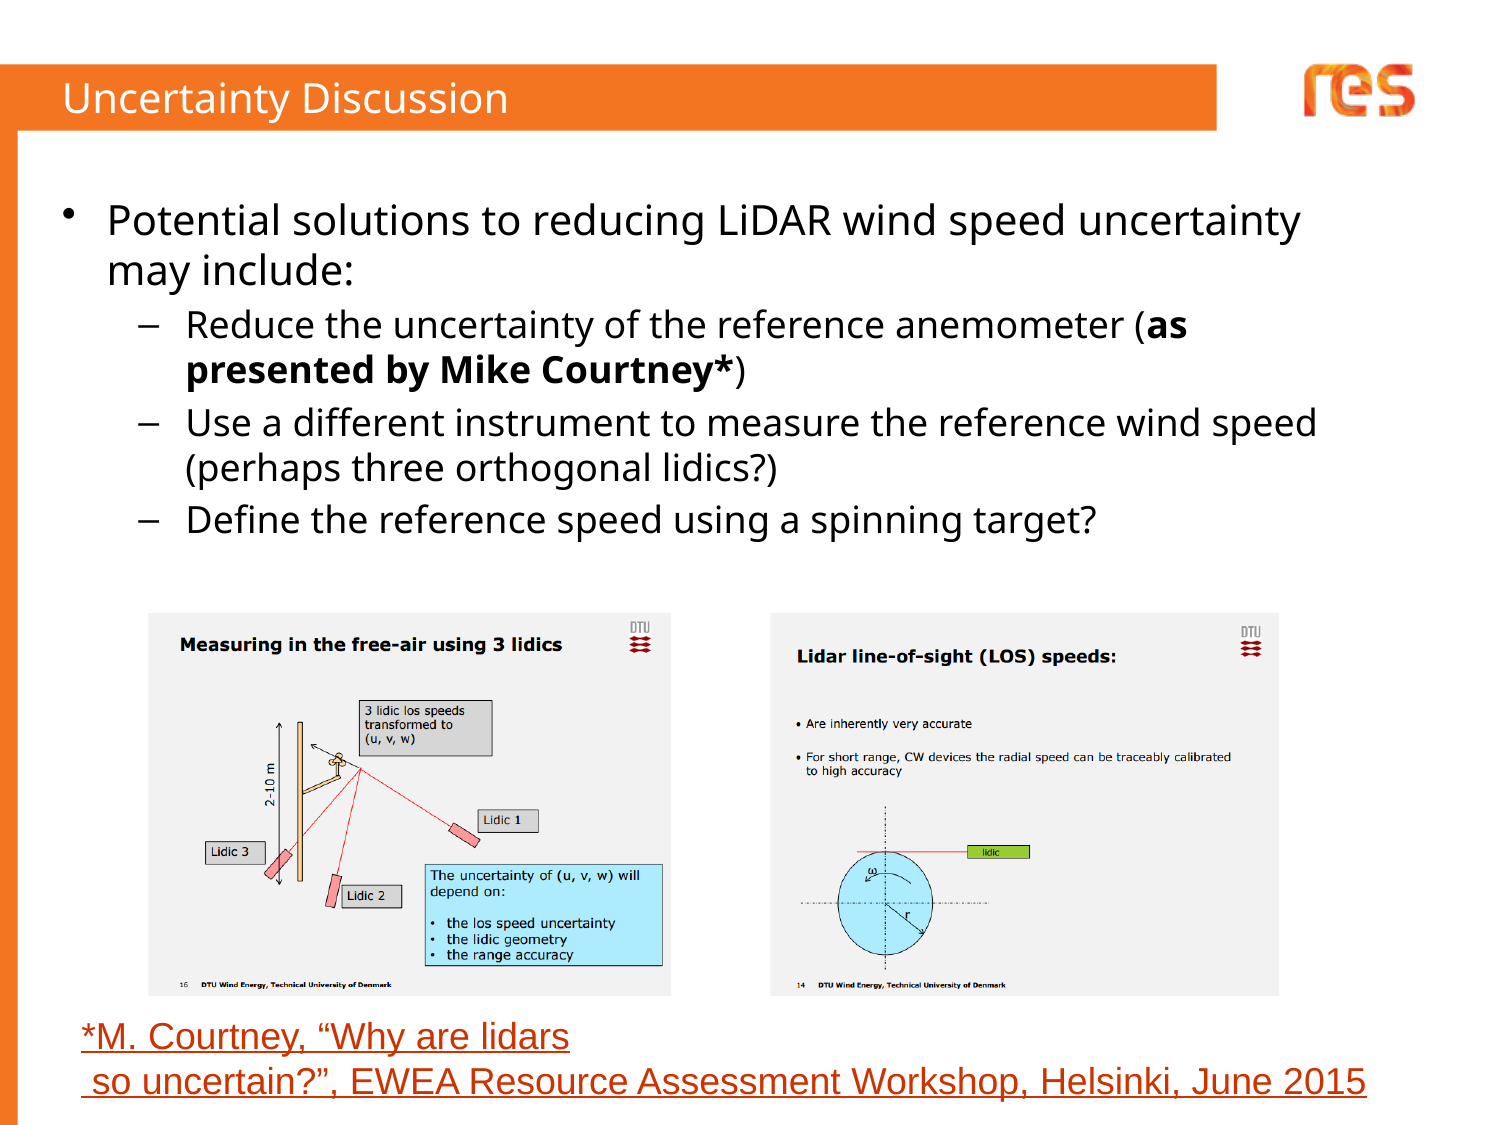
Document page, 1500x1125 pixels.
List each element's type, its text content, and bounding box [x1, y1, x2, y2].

text_box *M. Courtney, “Why are lidars so uncertain?”, EWEA Resource Assessment Workshop, Helsinki, June 2015 [66, 1004, 1438, 1110]
title Uncertainty Discussion [46, 70, 954, 124]
picture [1302, 63, 1416, 119]
picture [769, 613, 1280, 996]
list Potential solutions to reducing LiDAR wind speed uncertainty may include: Reduce the uncertainty of the reference anemometer (as presented by Mike Courtney*) Use a different instrument to measure the reference wind speed (perhaps three orthogonal lidics?) Define the reference speed using a spinning target? [46, 185, 1373, 1099]
picture [148, 613, 672, 996]
